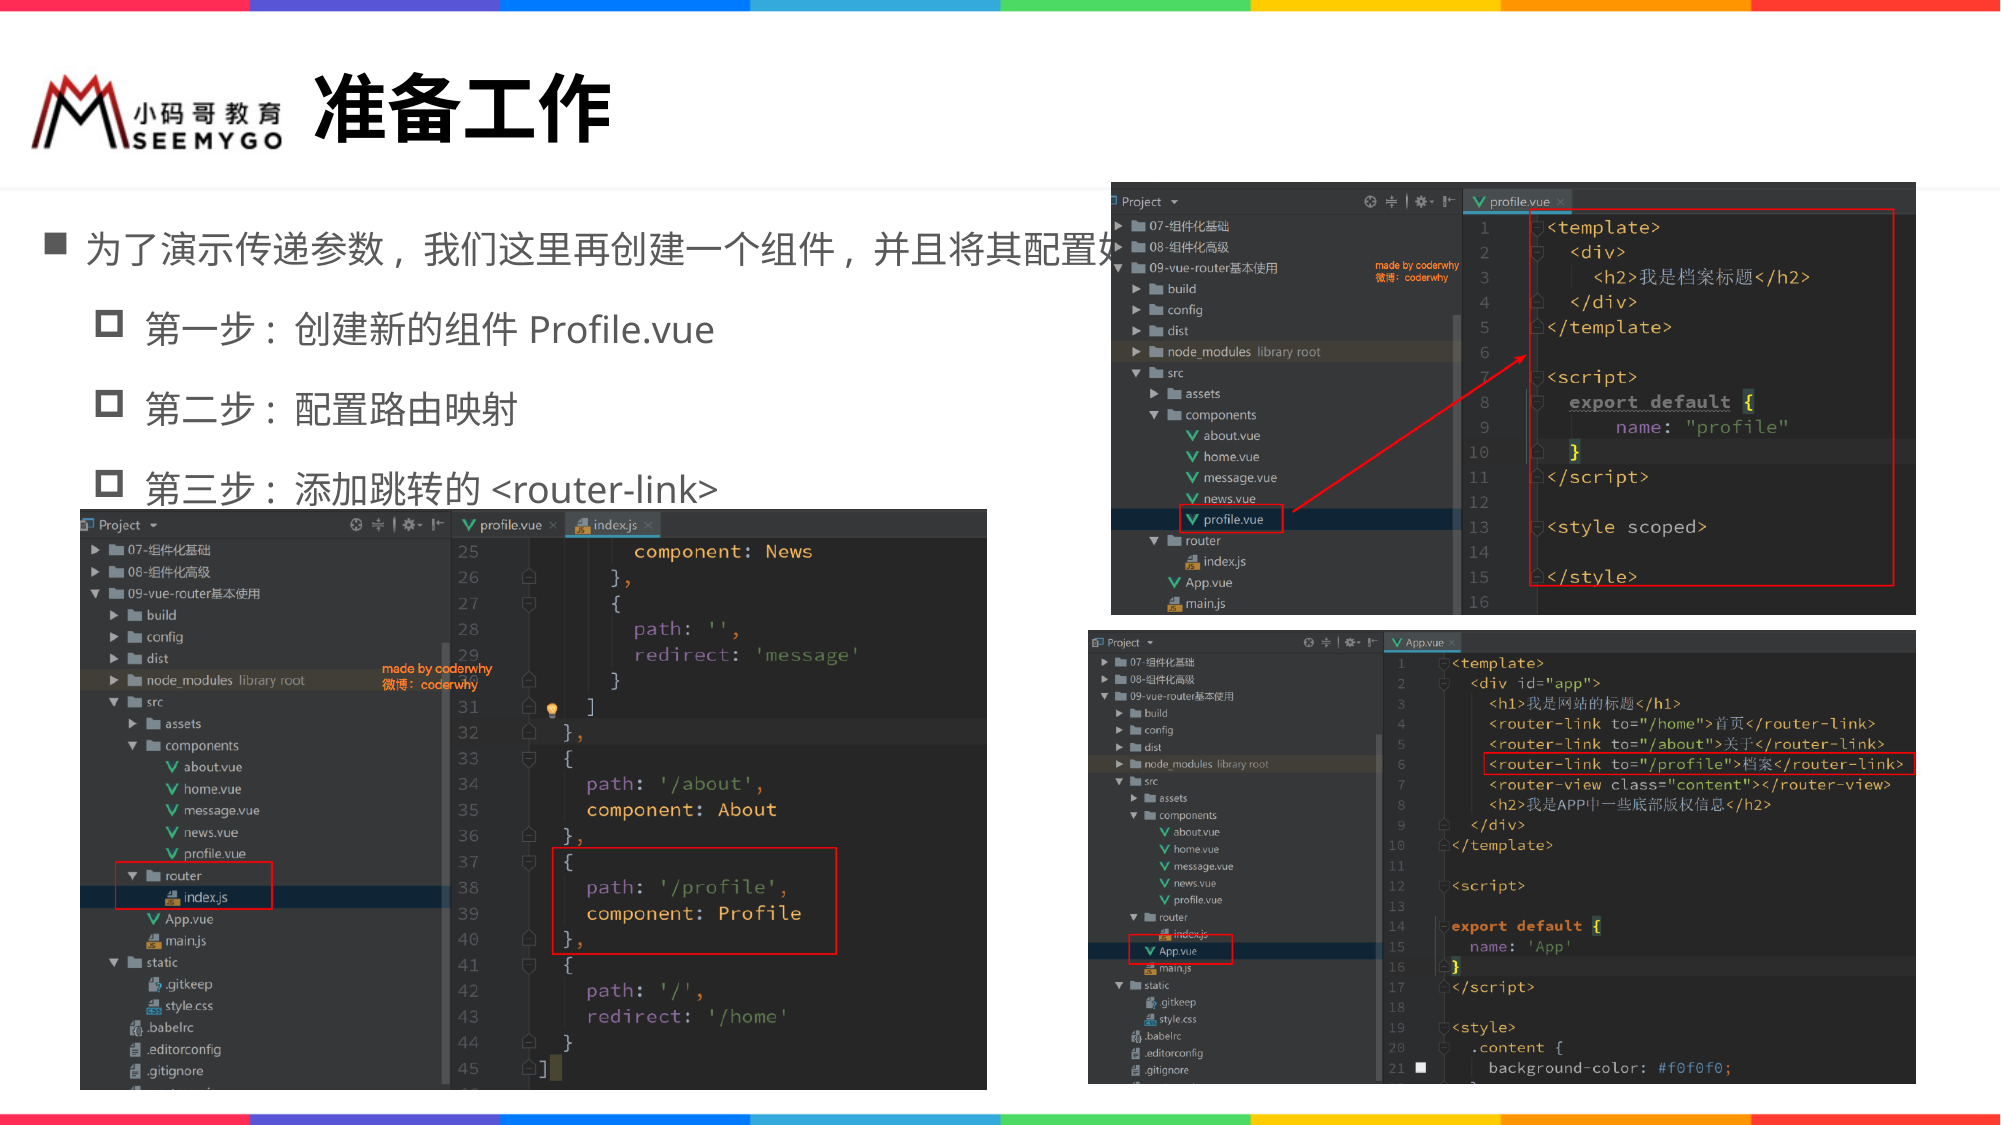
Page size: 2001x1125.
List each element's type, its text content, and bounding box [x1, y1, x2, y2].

title 准备工作 [297, 57, 1974, 167]
list 为了演示传递参数, 我们这里再创建一个组件, 并且将其配置好 第一步: 创建新的组件Profile.vue 第二步: 配置路由映射 第三步: 添加跳转的<router-link> [26, 196, 1974, 1106]
picture [0, 0, 2001, 1125]
